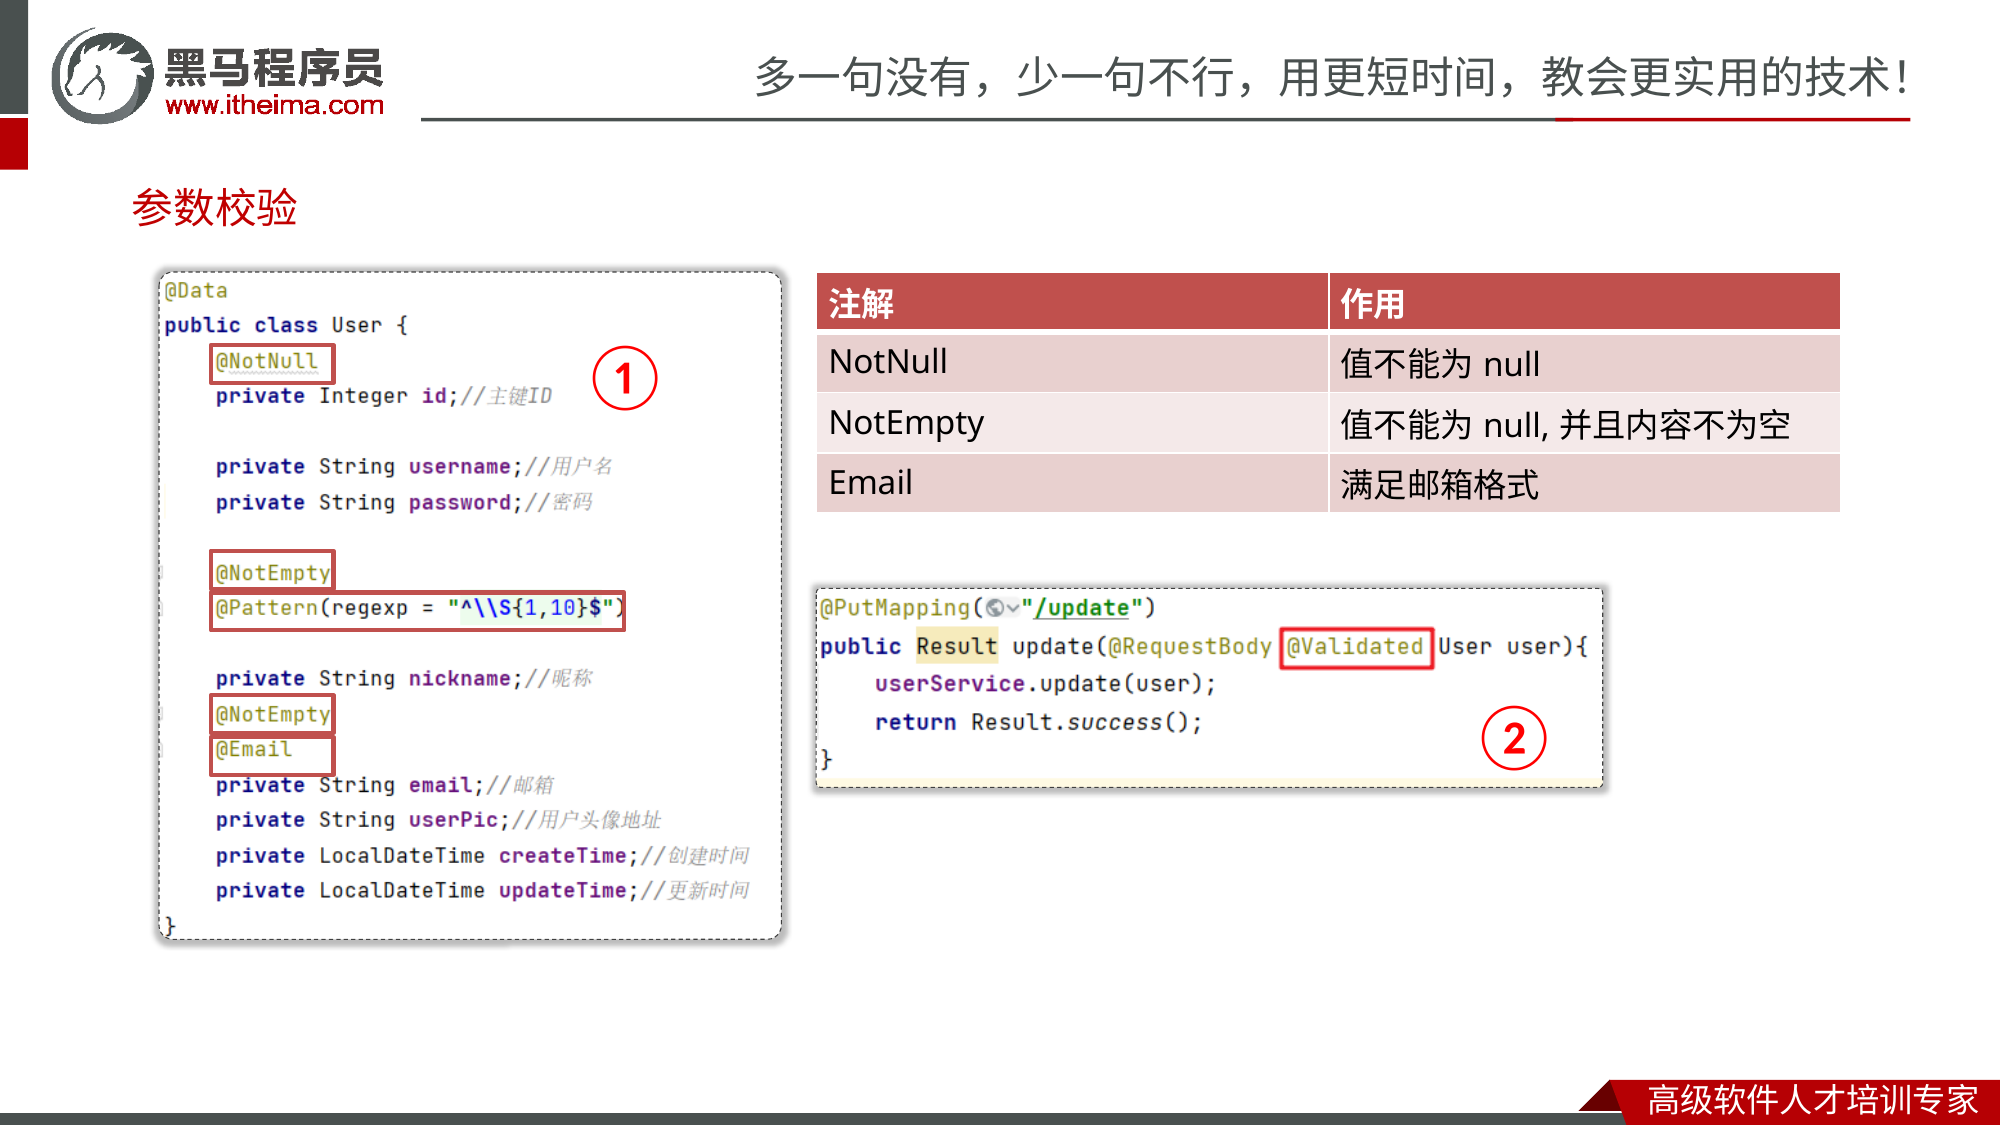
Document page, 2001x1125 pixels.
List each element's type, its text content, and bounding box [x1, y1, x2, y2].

table_cell NotEmpty [817, 393, 1328, 452]
table_cell 满足邮箱格式 [1330, 454, 1840, 512]
table_cell NotNull [817, 335, 1328, 392]
table_cell 值不能为null [1330, 335, 1840, 392]
picture [158, 271, 782, 940]
table_cell 值不能为null,并且内容不为空 [1330, 393, 1840, 452]
table_cell Email [817, 454, 1328, 512]
picture [50, 26, 384, 125]
table_header 注解 [817, 273, 1328, 329]
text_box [815, 588, 1603, 788]
table_header 作用 [1330, 273, 1840, 329]
title 参数校验 [116, 164, 1872, 250]
